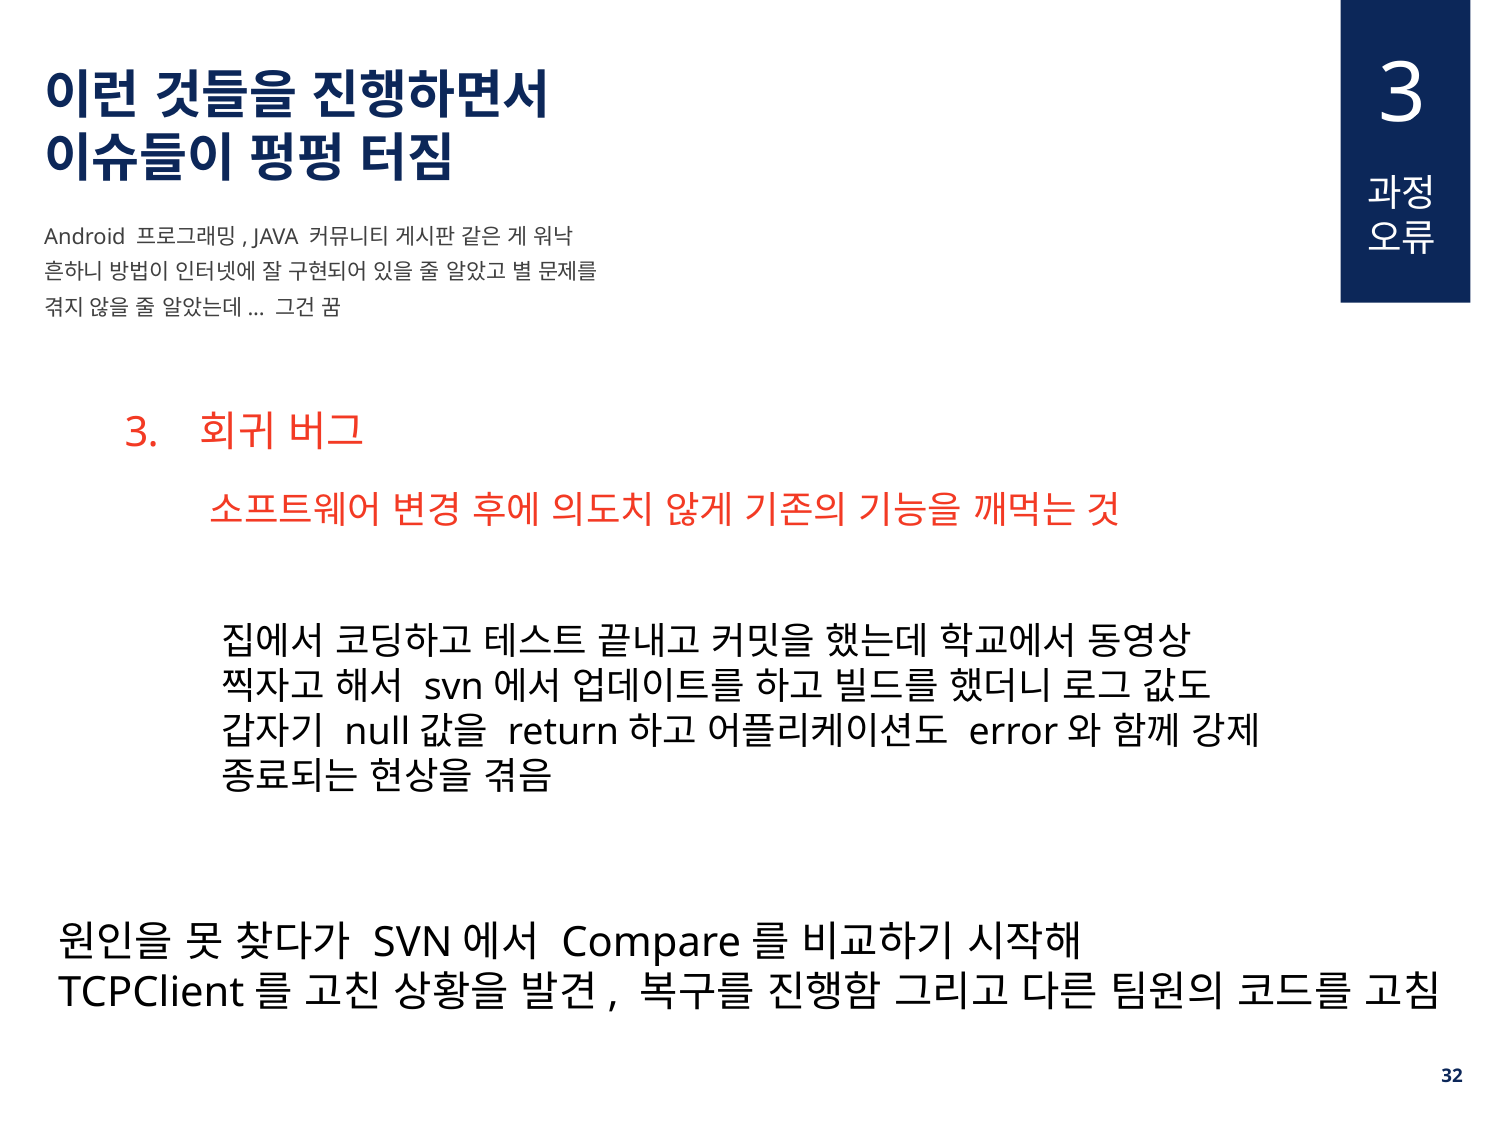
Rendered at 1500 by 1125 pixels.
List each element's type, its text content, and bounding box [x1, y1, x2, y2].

text_box 이런 것들을 진행하면서 이슈들이 펑펑 터짐 [29, 54, 644, 195]
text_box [1363, 30, 1459, 150]
text_box 소프트웨어 변경 후에 의도치 않게 기존의 기능을 깨먹는 것 [194, 478, 1329, 538]
text_box 회귀 버그 [109, 397, 380, 462]
text_box 집에서 코딩하고 테스트 끝내고 커밋을 했는데 학교에서 동영상 찍자고 해서 svn에서 업데이트를 하고 빌드를 했더니 로그 값도 갑자기 null값을 return하고 어플리케이션도 error와 함께 강제 종료되는 현상을 겪음 [206, 609, 1317, 805]
slide_number 31 [1128, 1046, 1478, 1107]
text_box Android 프로그래밍, JAVA 커뮤니티 게시판 같은 게 워낙 흔하니 방법이 인터넷에 잘 구현되어 있을 줄 알았고 별 문제를 겪지 않을 줄 알았는데... 그건 꿈 [29, 206, 644, 328]
text_box 과정오류 [1352, 161, 1471, 266]
text_box 원인을 못 찾다가 SVN에서 Compare를 비교하기 시작해 TCPClient를 고친 상황을 발견, 복구를 진행함 그리고 다른 팀원의 코드를 고침 [43, 907, 1457, 1023]
text_box [1338, 0, 1473, 305]
